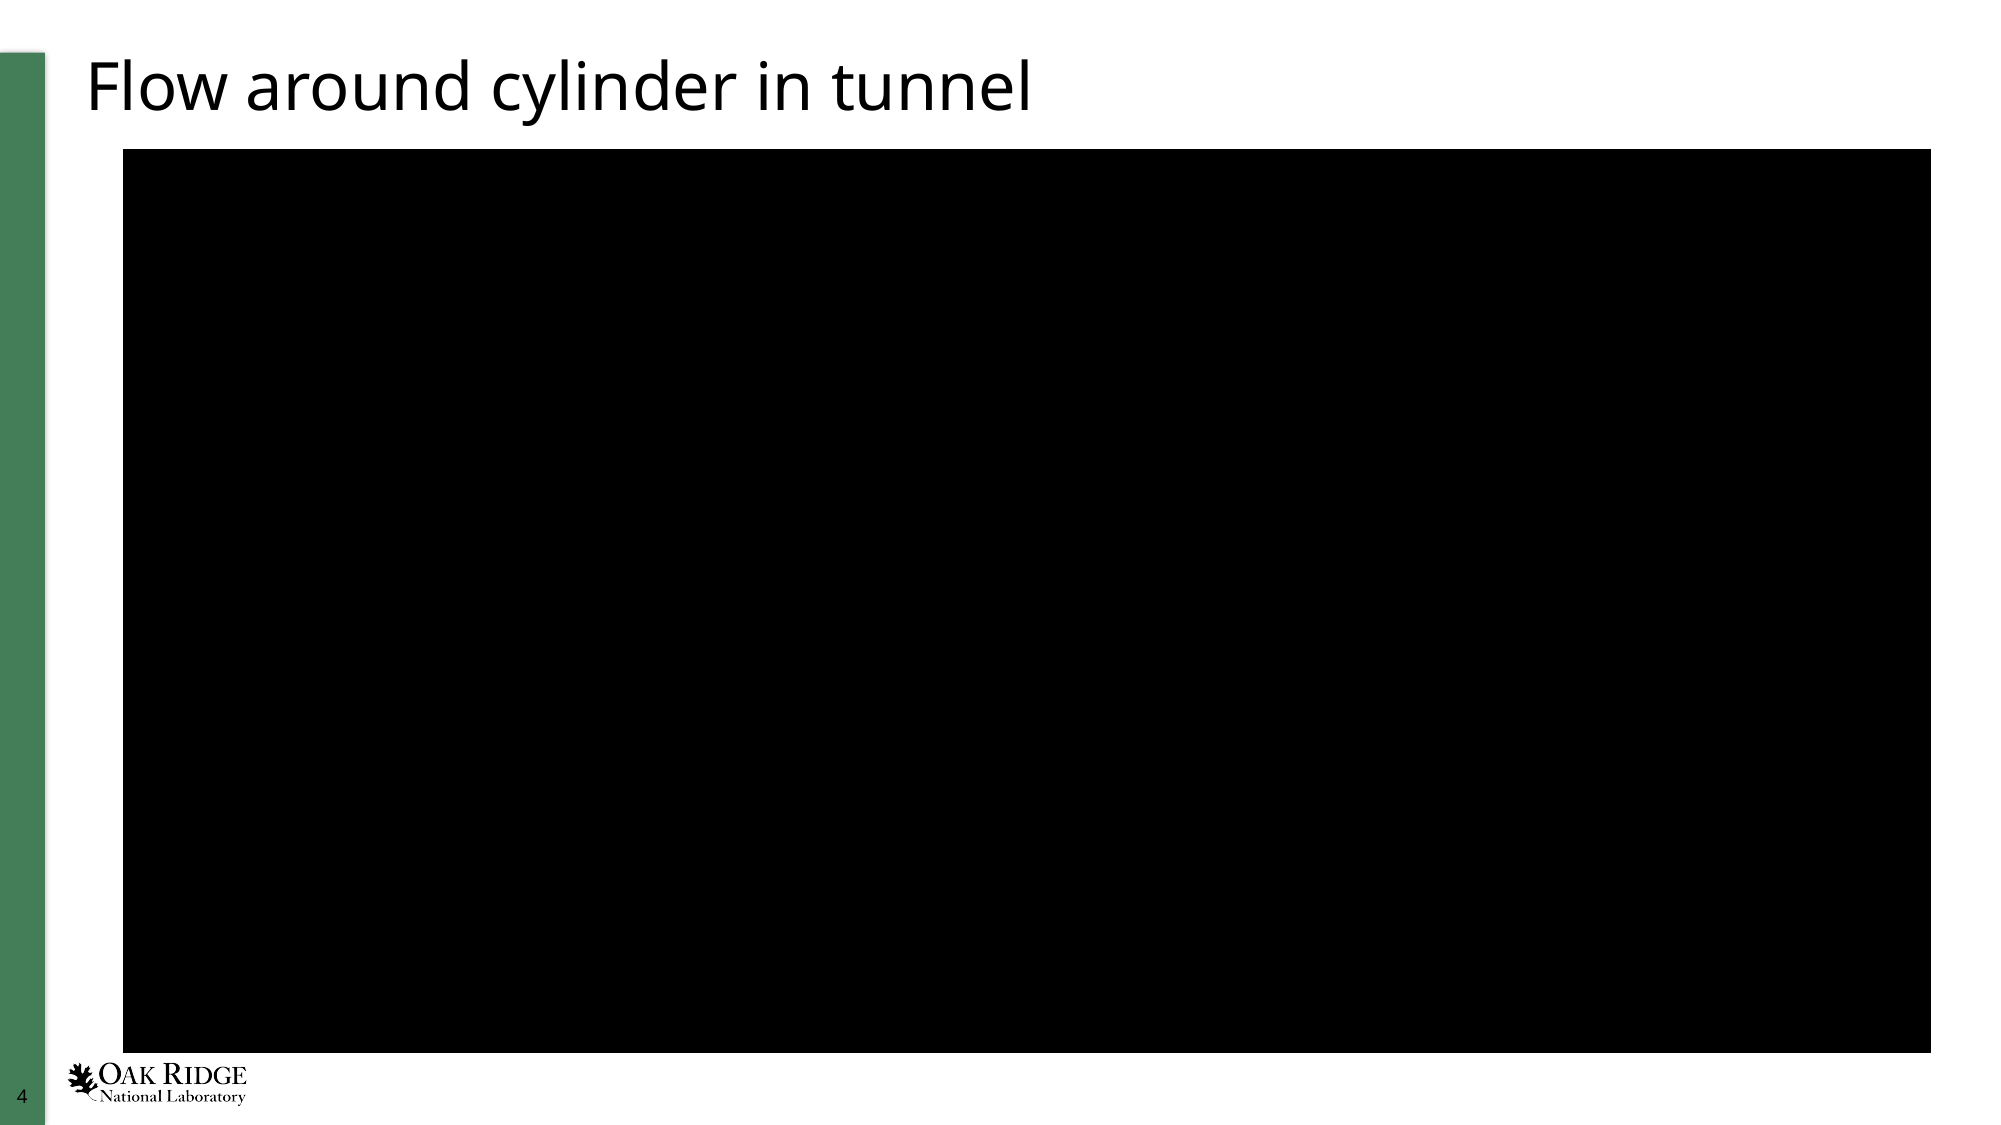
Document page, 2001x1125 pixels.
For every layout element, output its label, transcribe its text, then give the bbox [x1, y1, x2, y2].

title Flow around cylinder in tunnel [70, 44, 1946, 134]
picture [67, 1062, 247, 1106]
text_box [121, 148, 1932, 1054]
